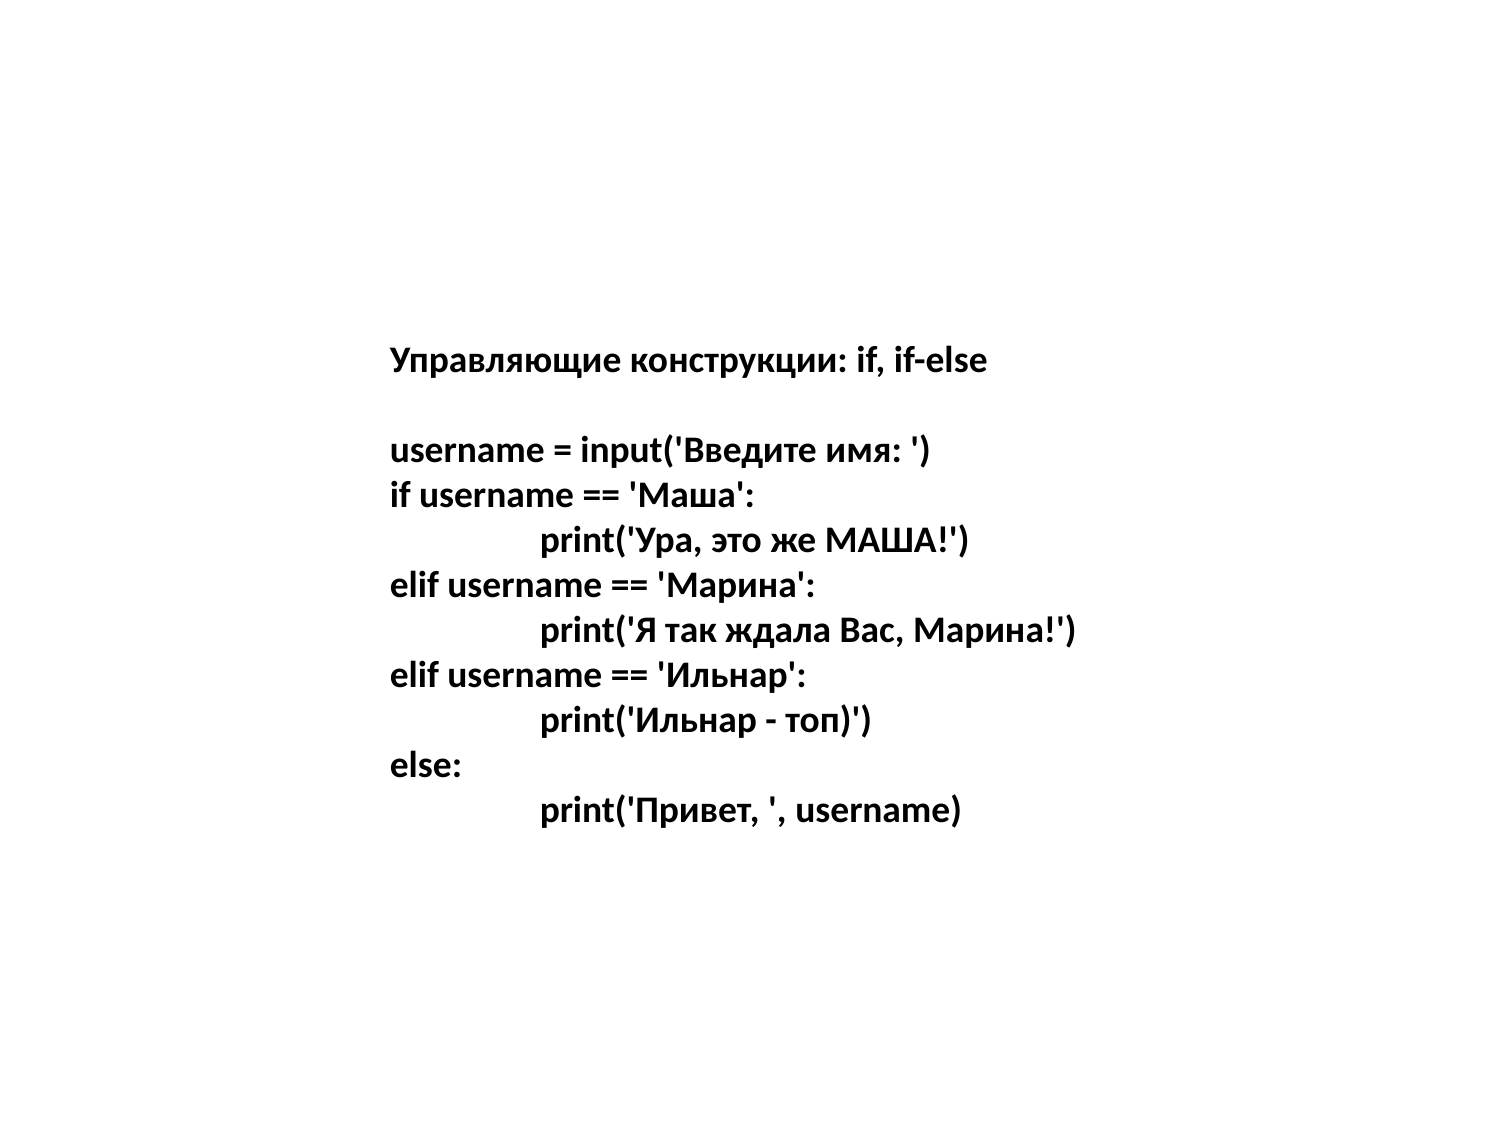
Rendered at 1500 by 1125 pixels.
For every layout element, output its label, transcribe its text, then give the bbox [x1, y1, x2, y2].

text_box Управляющие конструкции: if, if-else username = input('Введите имя: ') if username == 'Маша': print('Ура, это же МАША!') elif username == 'Марина': print('Я так ждала Вас, Марина!') elif username == 'Ильнар': print('Ильнар - топ)') else: print('Привет, ', username) [375, 327, 1254, 838]
